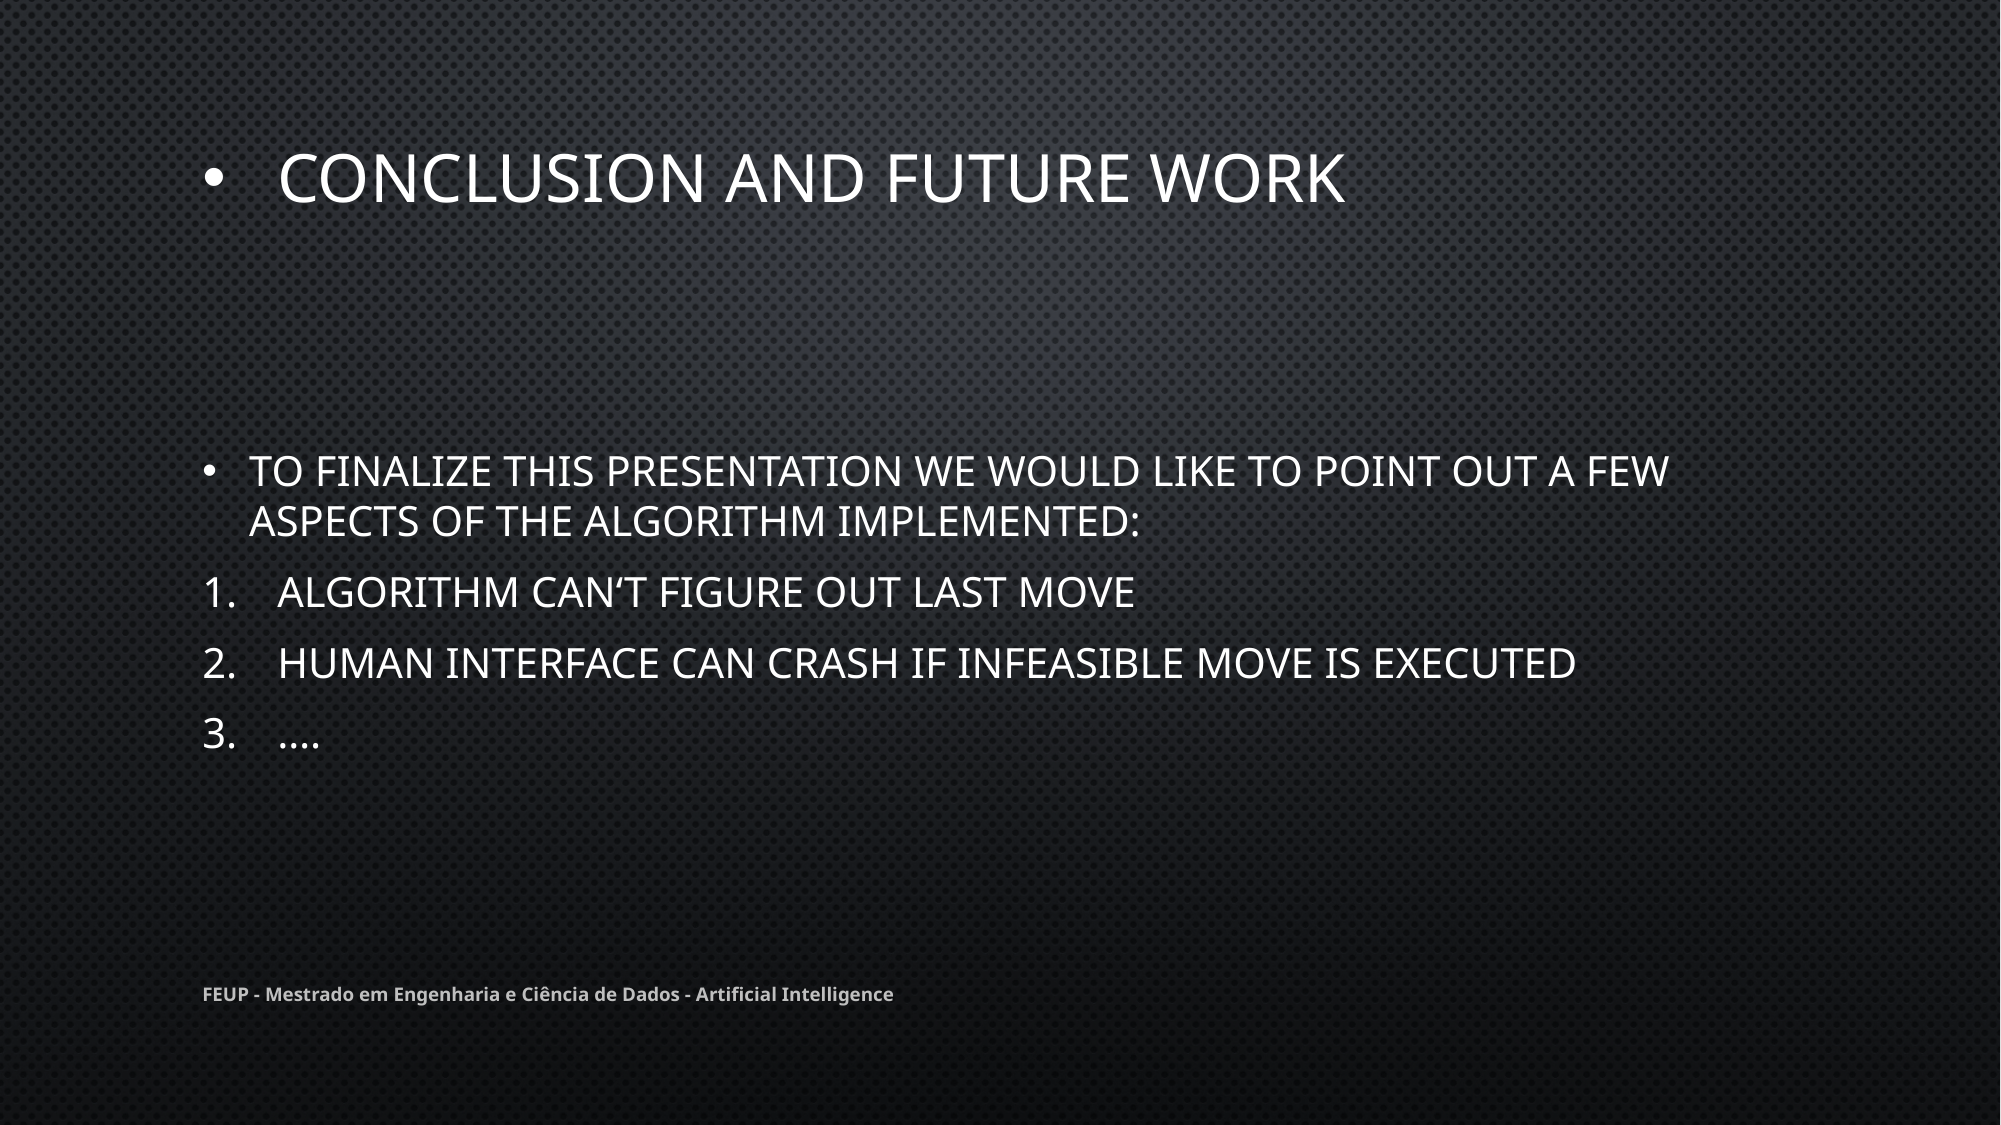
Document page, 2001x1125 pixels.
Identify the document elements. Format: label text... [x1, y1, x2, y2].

title Conclusion and future work [187, 99, 1813, 252]
footer FEUP - Mestrado em Engenharia e Ciência de Dados - Artificial Intelligence [187, 965, 1425, 1025]
list To finalize this presentation we would like to point out a few aspects of the algorithm implemented: Algorithm can‘t figure out last move Human Interface can crash if infeasible move is executed …. [187, 252, 1813, 950]
